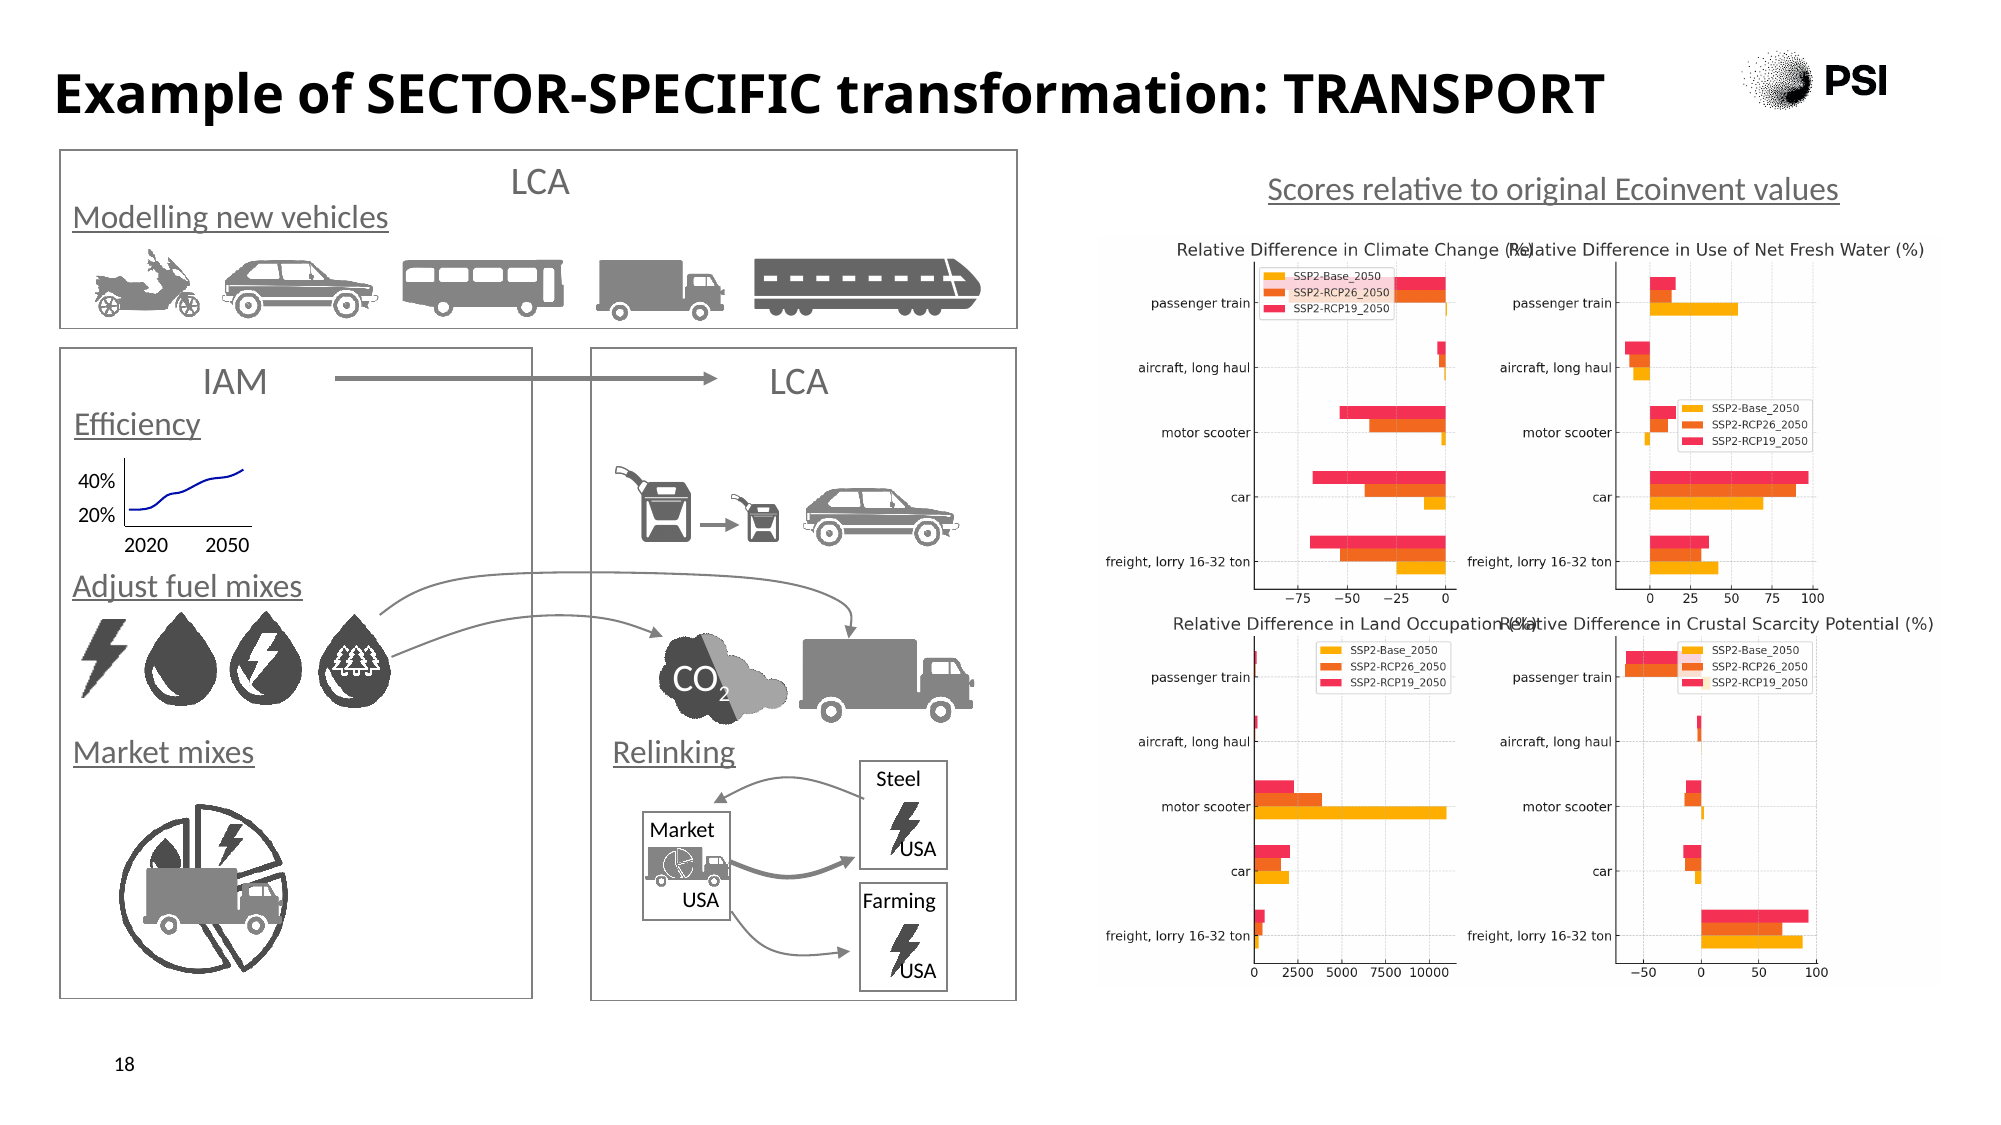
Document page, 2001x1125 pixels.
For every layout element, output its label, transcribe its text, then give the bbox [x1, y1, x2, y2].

picture [731, 494, 779, 542]
picture [317, 610, 394, 708]
text_box [59, 347, 533, 999]
text_box [59, 149, 1018, 330]
picture [219, 255, 382, 321]
picture [65, 608, 221, 706]
picture [112, 798, 293, 979]
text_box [633, 807, 735, 921]
text_box LCA [594, 355, 1004, 403]
text_box Scores relative to original Ecoinvent values [1267, 167, 1875, 208]
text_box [859, 756, 953, 870]
text_box LCA [63, 155, 1018, 203]
text_box [590, 347, 1017, 1002]
picture [657, 616, 976, 737]
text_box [62, 457, 266, 565]
text_box [394, 614, 657, 657]
text_box IAM [68, 355, 402, 403]
slide_number 18 [114, 1050, 230, 1075]
picture [91, 248, 203, 319]
picture [615, 466, 691, 542]
picture [800, 483, 964, 549]
picture [591, 257, 726, 324]
text_box [384, 571, 857, 636]
picture [229, 607, 306, 705]
picture [1098, 235, 1941, 987]
picture [748, 255, 987, 322]
picture [402, 254, 568, 318]
title Example of SECTOR-SPECIFIC transformation: TRANSPORT [53, 59, 1942, 140]
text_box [847, 878, 953, 992]
text_box Efficiency [74, 402, 274, 443]
